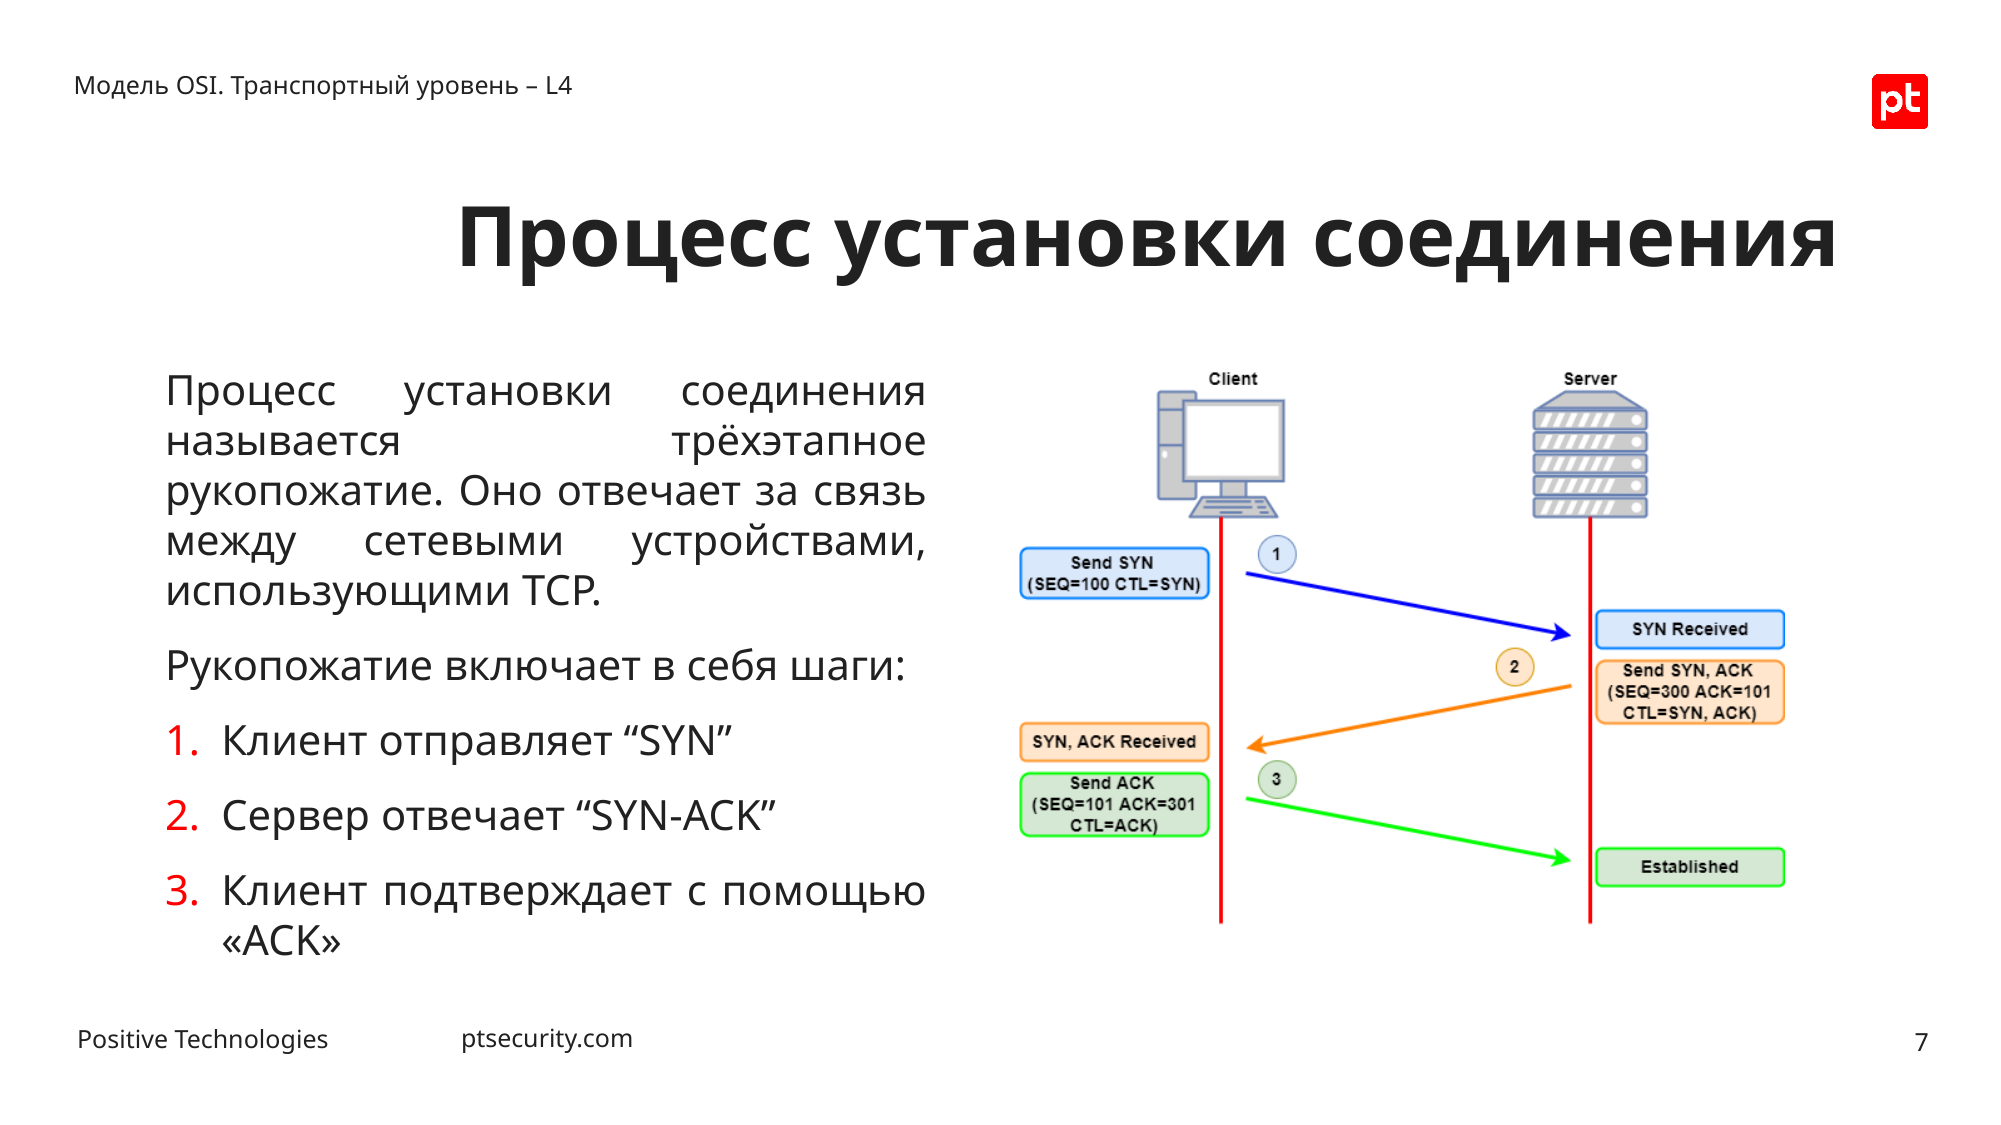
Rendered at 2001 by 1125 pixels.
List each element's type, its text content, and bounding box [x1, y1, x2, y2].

title Процесс установки соединения [439, 175, 1928, 356]
picture [1872, 74, 1928, 129]
list Процесс установки соединения называется трёхэтапное рукопожатие. Оно отвечает за связь между сетевыми устройствами, использующими TCP. Рукопожатие включает в себя шаги: Клиент отправляет “SYN” Сервер отвечает “SYN-ACK” Клиент подтверждает с помощью «ACK» [150, 355, 942, 977]
picture [1019, 360, 1785, 928]
list Модель OSI. Транспортный уровень – L4 [58, 54, 1609, 115]
slide_number 7 [1608, 1013, 1944, 1074]
